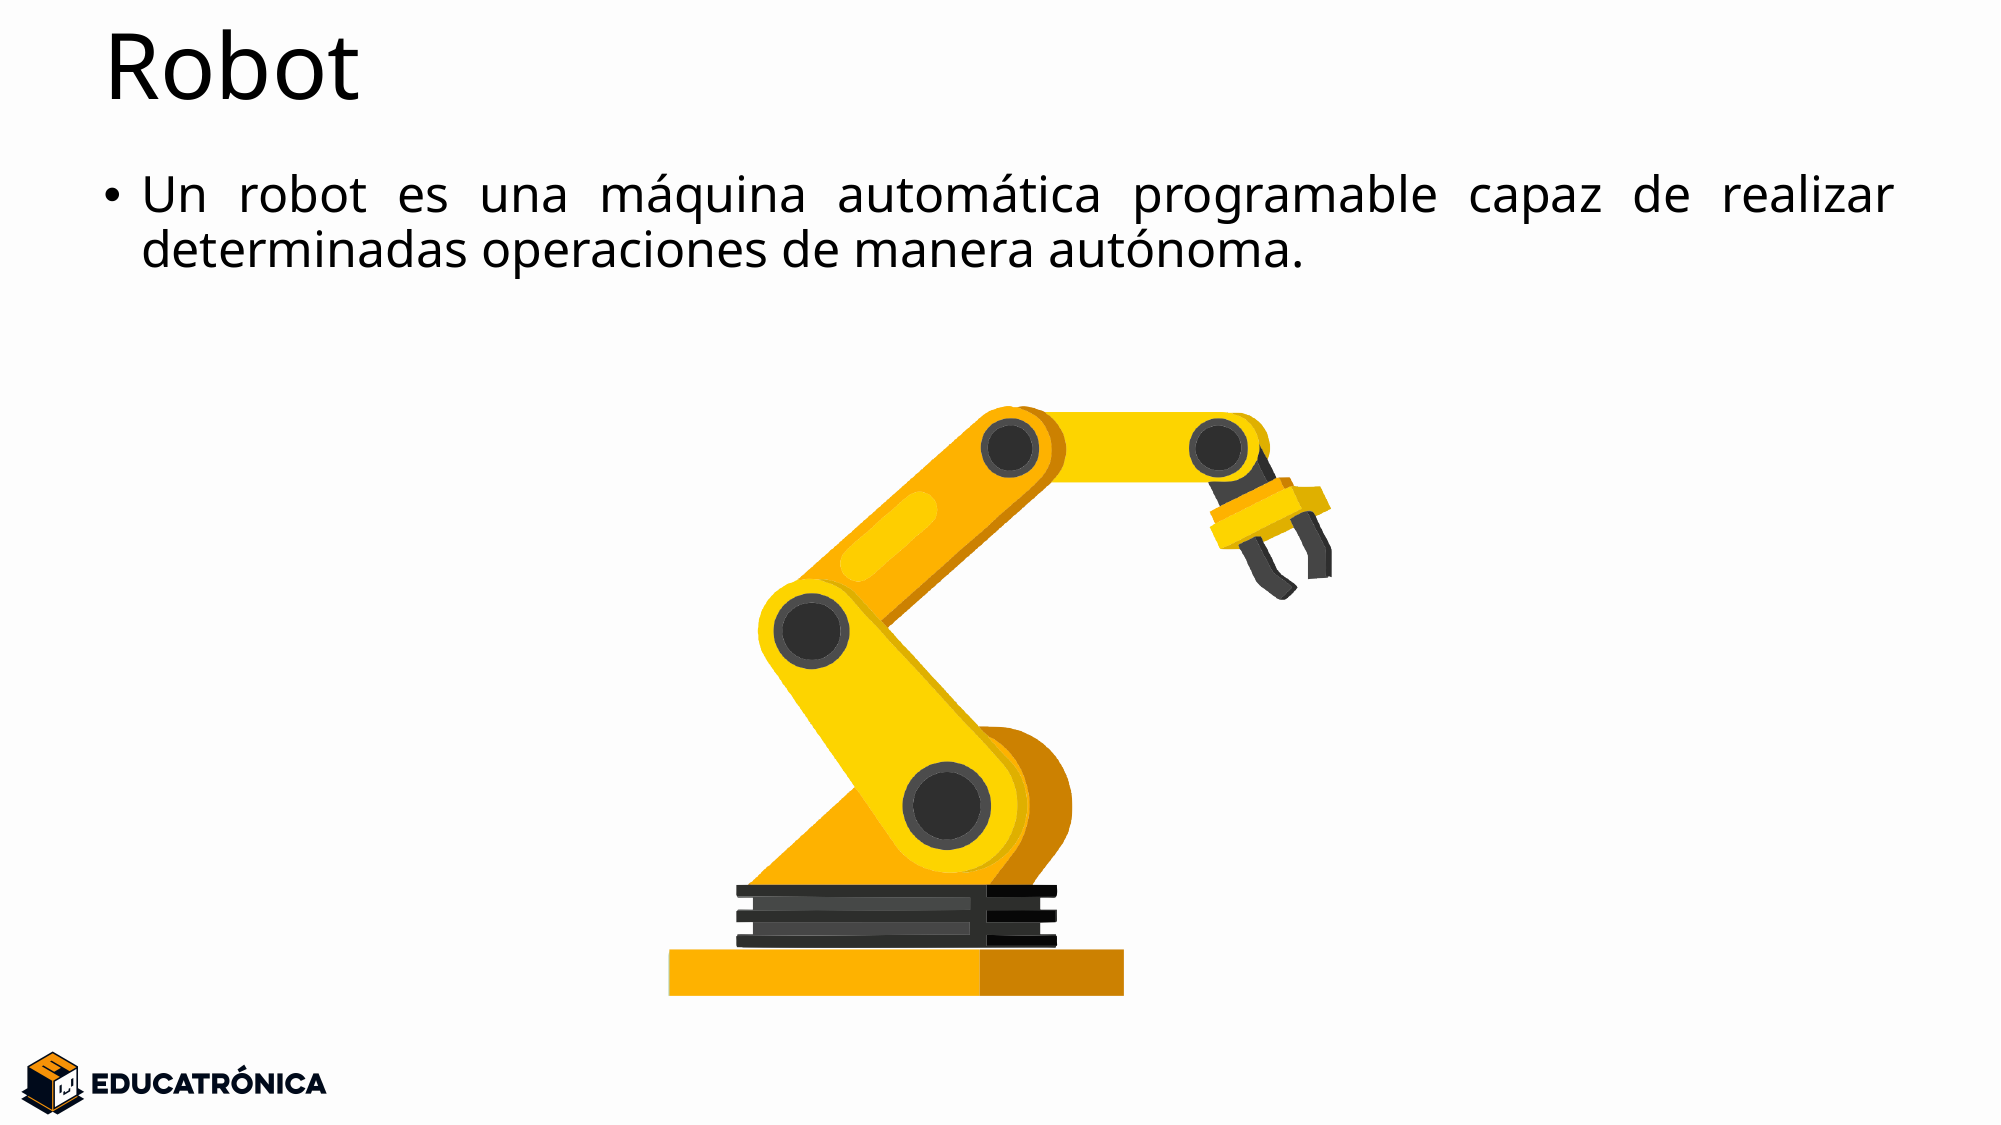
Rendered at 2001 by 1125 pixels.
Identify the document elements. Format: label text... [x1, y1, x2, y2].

picture [668, 406, 1332, 996]
title Robot [88, 7, 1912, 133]
list Un robot es una máquina automática programable capaz de realizar determinadas operaciones de manera autónoma. [88, 162, 1912, 1037]
picture [19, 1048, 330, 1118]
